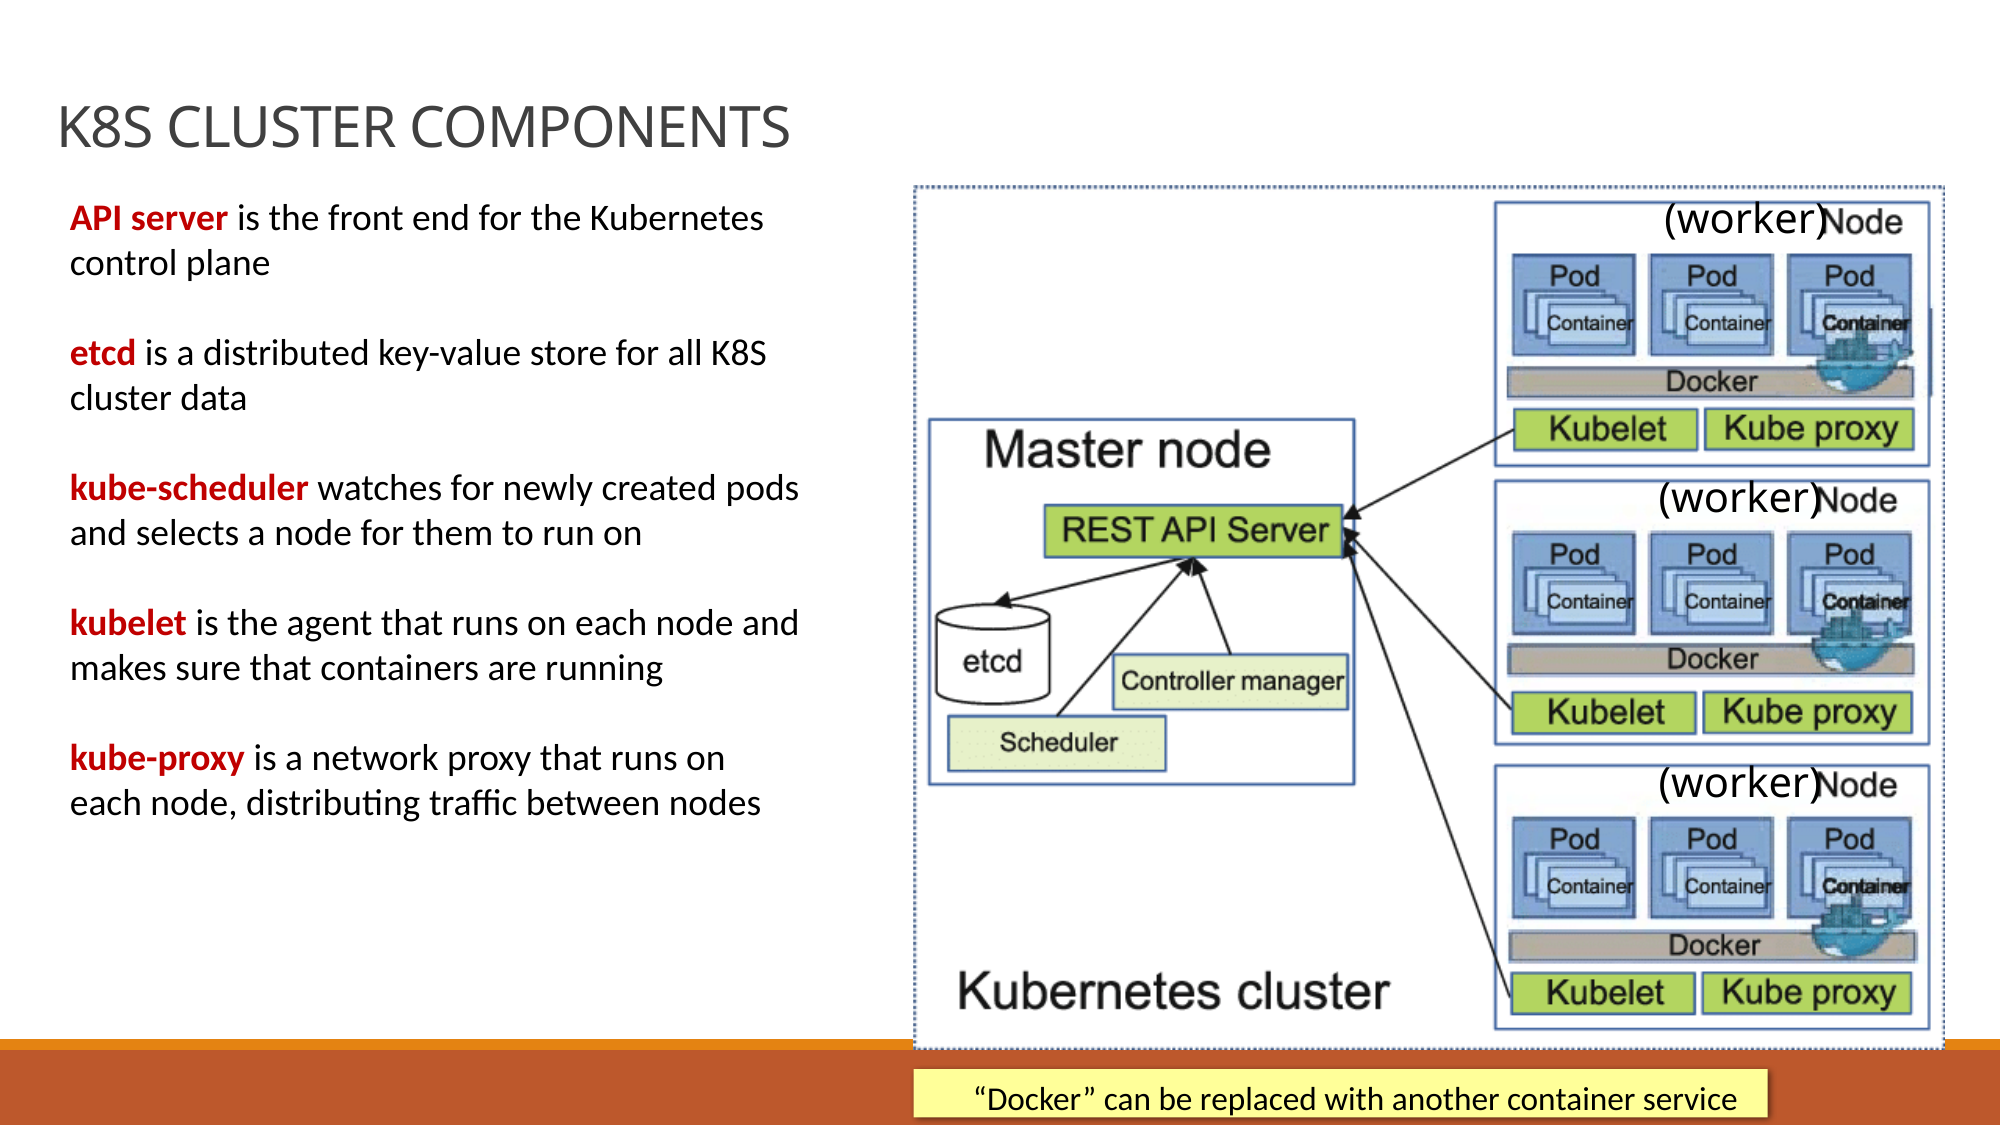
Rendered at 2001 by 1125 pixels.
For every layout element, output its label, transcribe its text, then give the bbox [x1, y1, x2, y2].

text_box API server is the front end for the Kubernetes control plane etcd is a distributed key-value store for all K8S cluster data kube-scheduler watches for newly created pods and selects a node for them to run on kubelet is the agent that runs on each node and makes sure that containers are running kube-proxy is a network proxy that runs on each node, distributing traffic between nodes [55, 185, 850, 950]
picture [913, 185, 1946, 1051]
text_box “Docker” can be replaced with another container service [913, 1068, 1769, 1118]
title K8S CLUSTER COMPONENTS [41, 93, 1745, 167]
